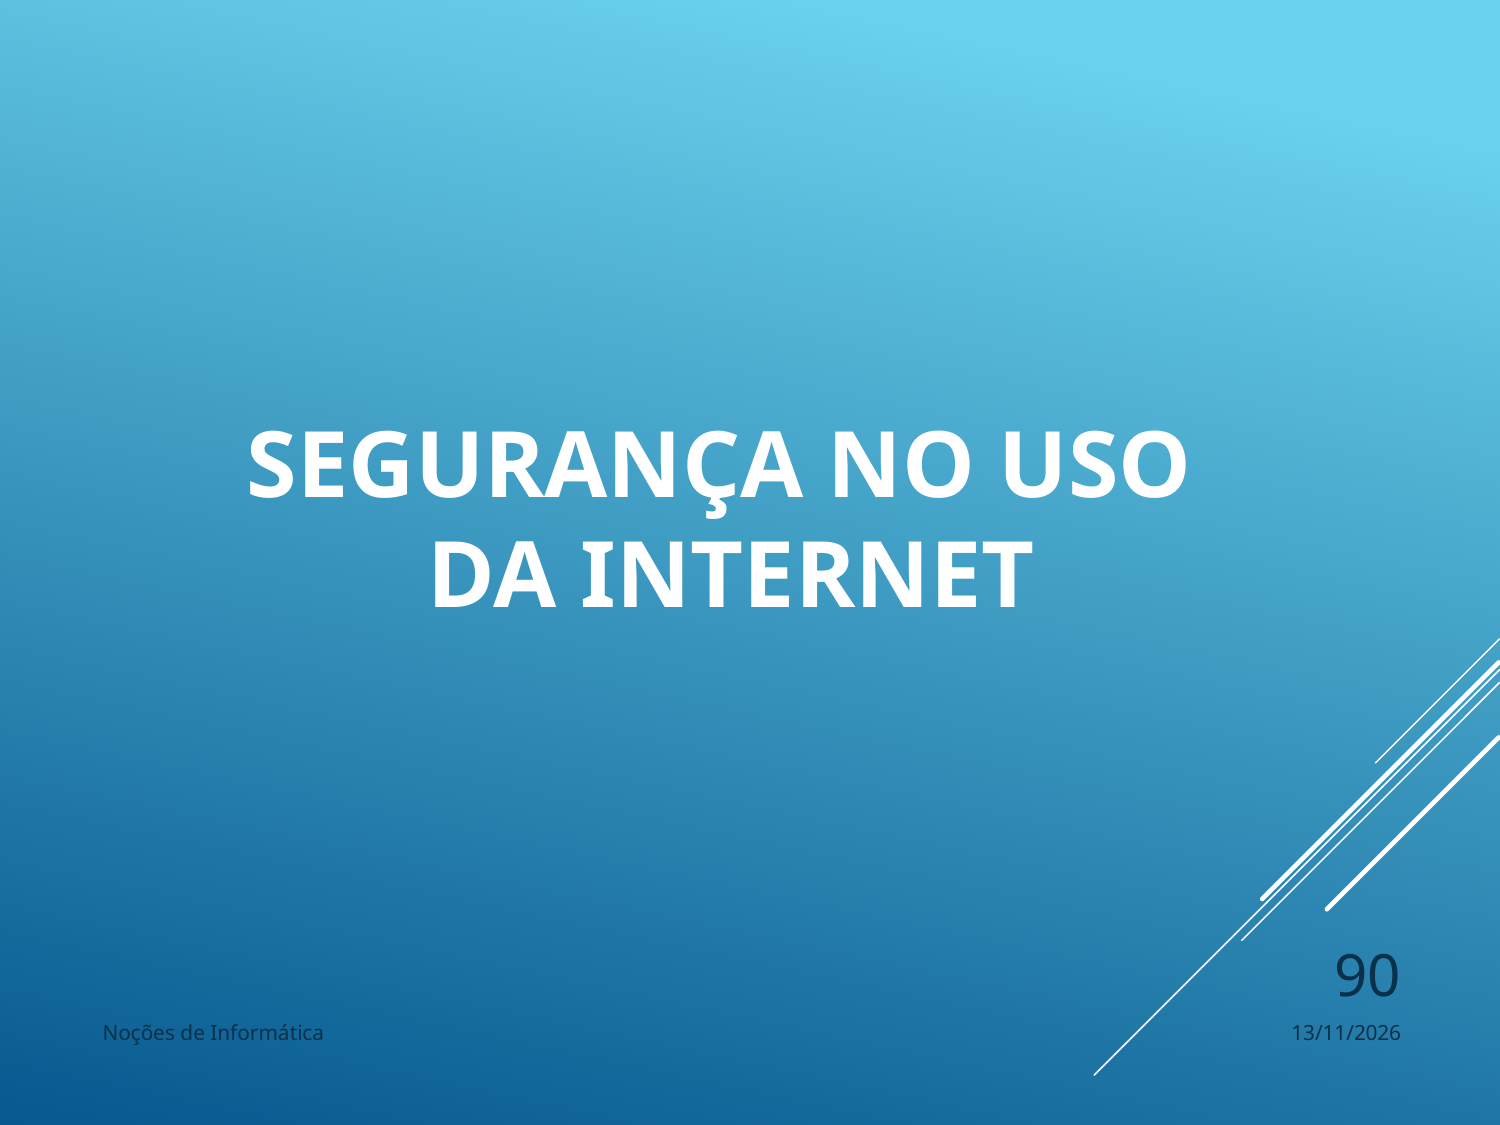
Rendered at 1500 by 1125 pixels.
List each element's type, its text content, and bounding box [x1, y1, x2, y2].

text_box Segurança no uso da internet [232, 398, 1208, 634]
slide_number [1218, 1012, 1416, 1073]
footer Noções de Informática [87, 1012, 1041, 1073]
slide_number 90 [1275, 915, 1416, 1025]
